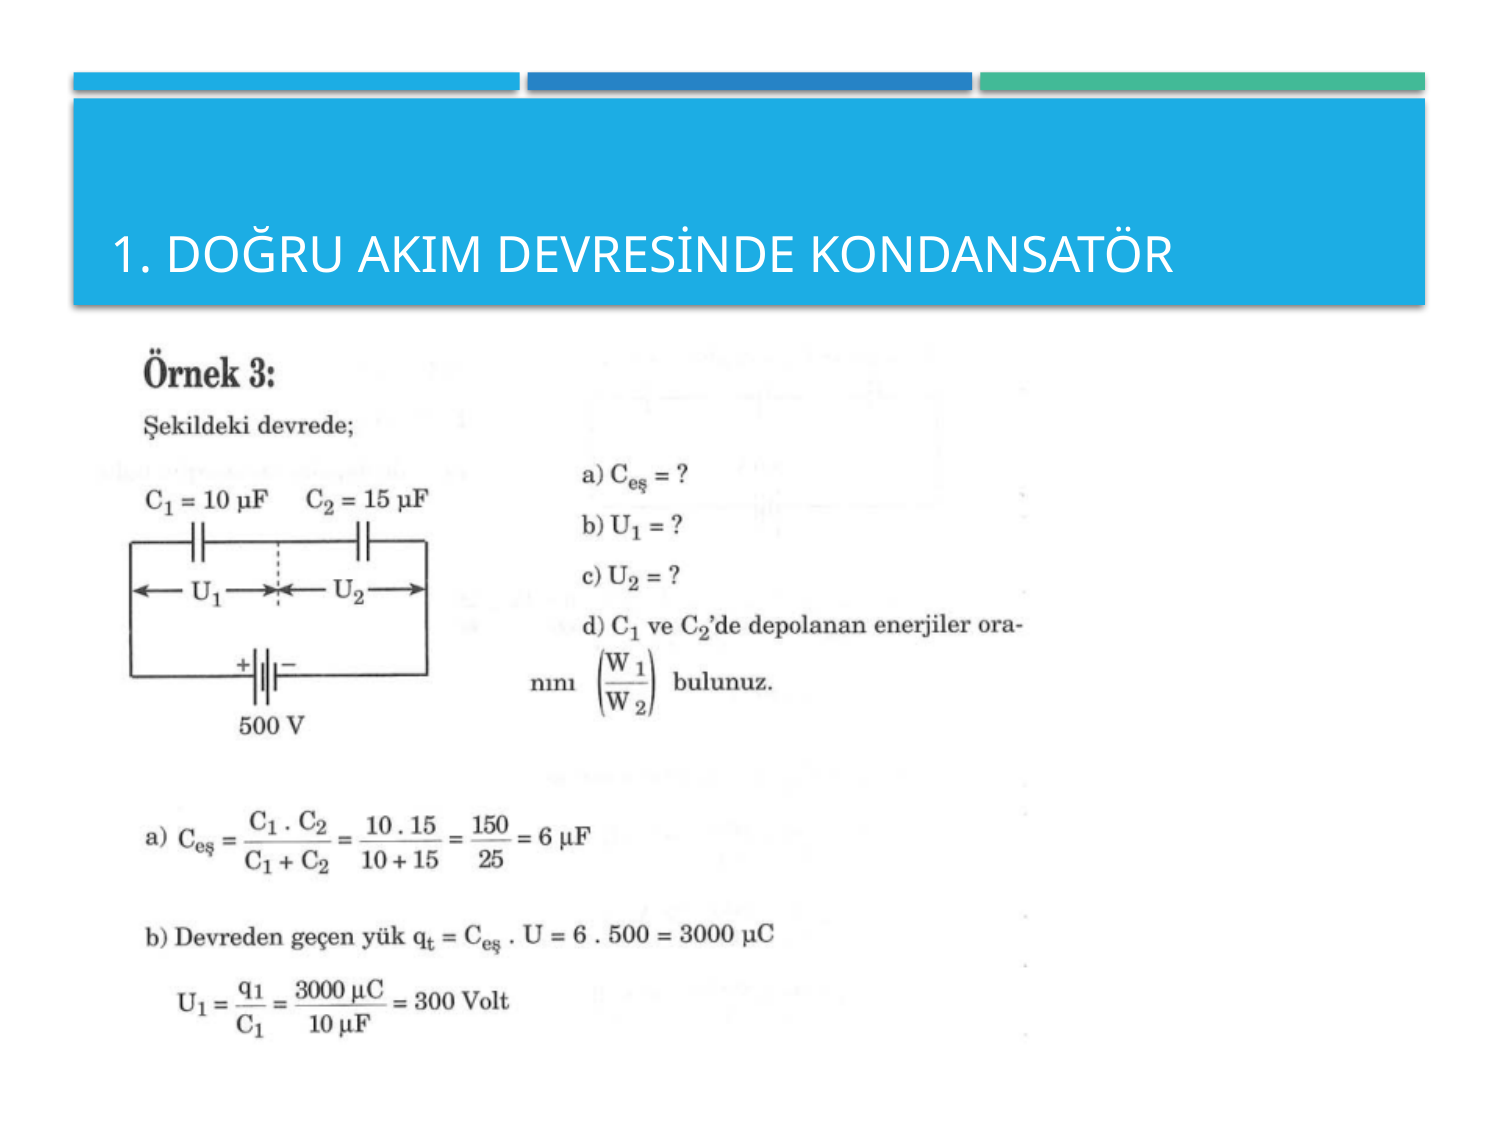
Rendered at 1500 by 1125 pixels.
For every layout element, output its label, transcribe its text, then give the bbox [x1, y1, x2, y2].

title 1. DOĞRU AKIM DEVRESİNDE KONDANSATÖR [95, 112, 1406, 291]
picture [94, 337, 1045, 1050]
